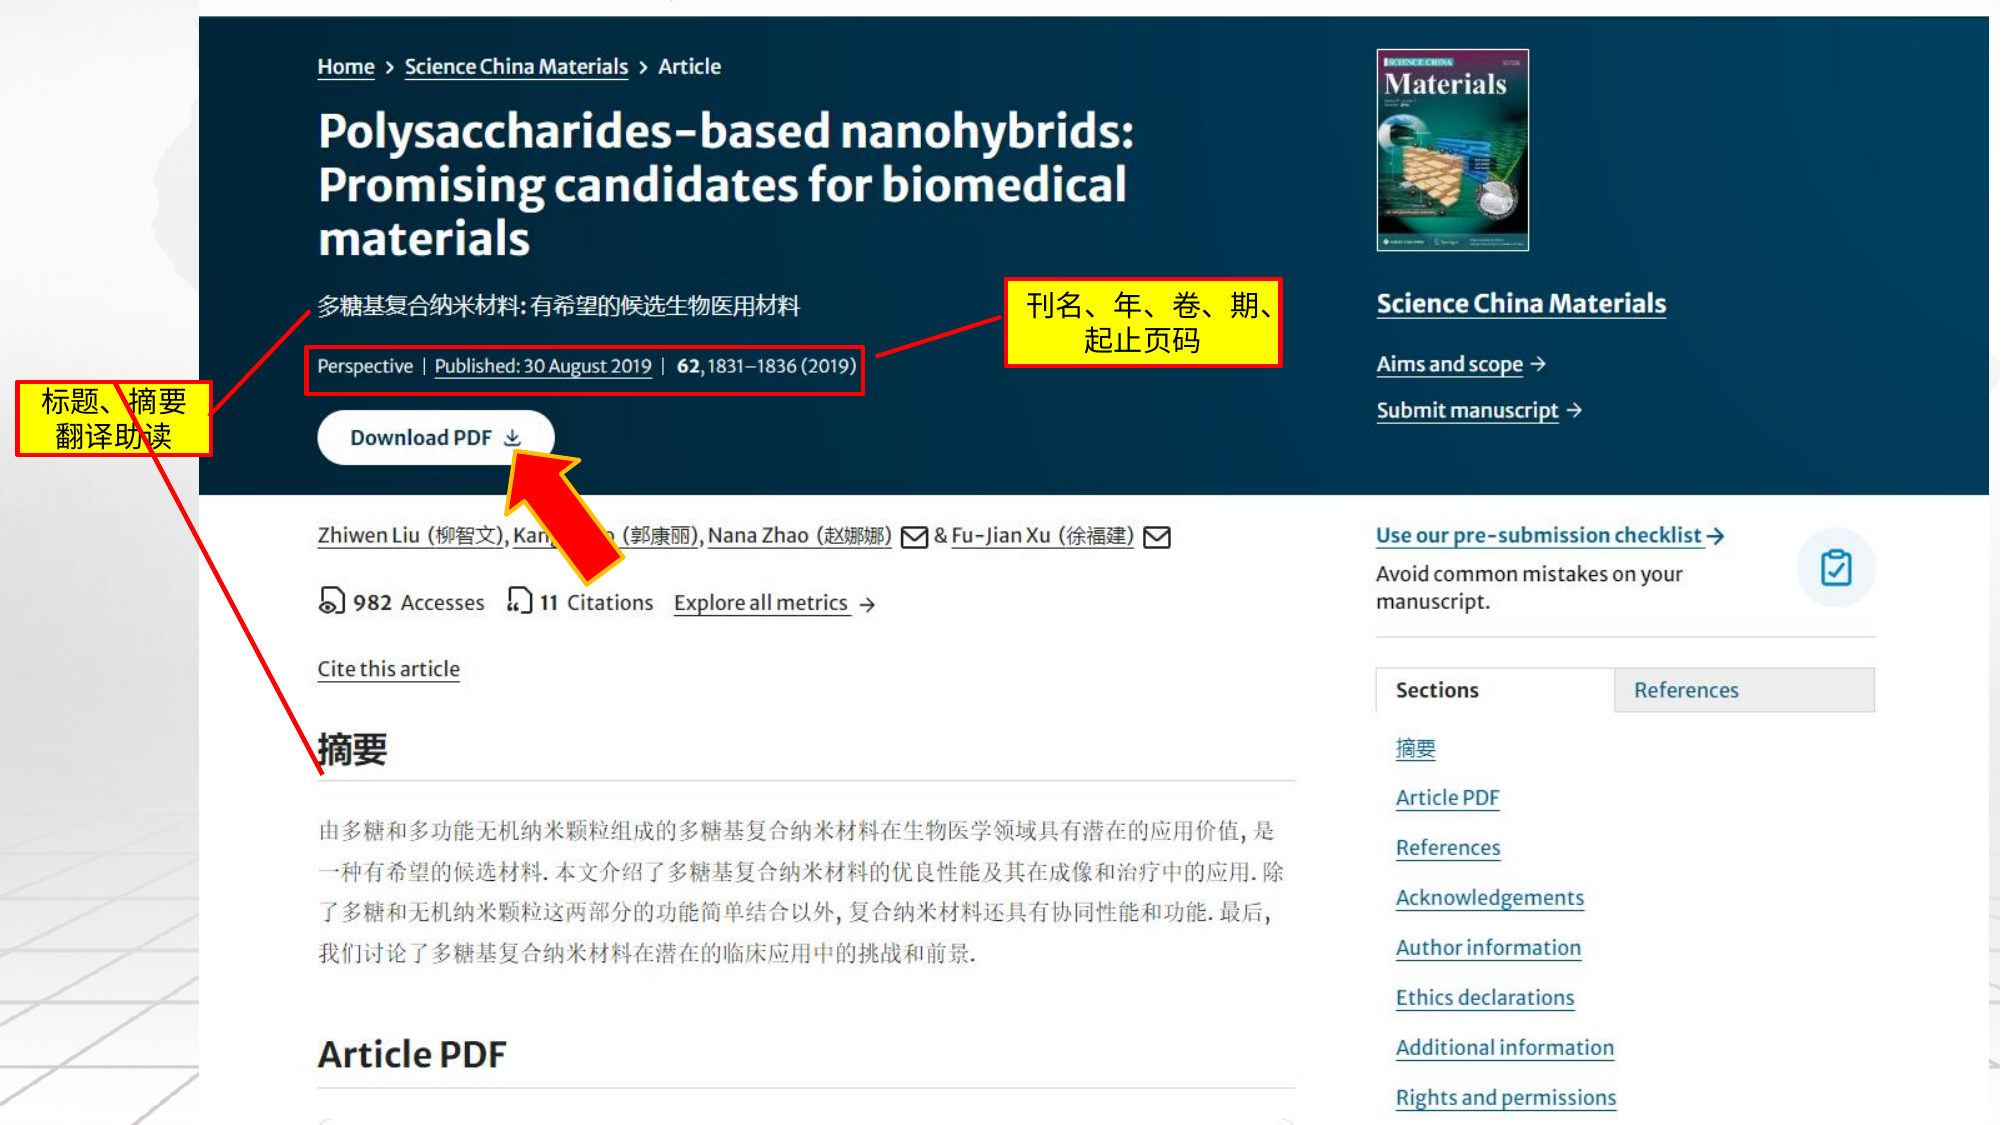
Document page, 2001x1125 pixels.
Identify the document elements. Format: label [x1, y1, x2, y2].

picture [0, 0, 2000, 1125]
text_box [17, 381, 323, 775]
text_box [306, 278, 1281, 395]
